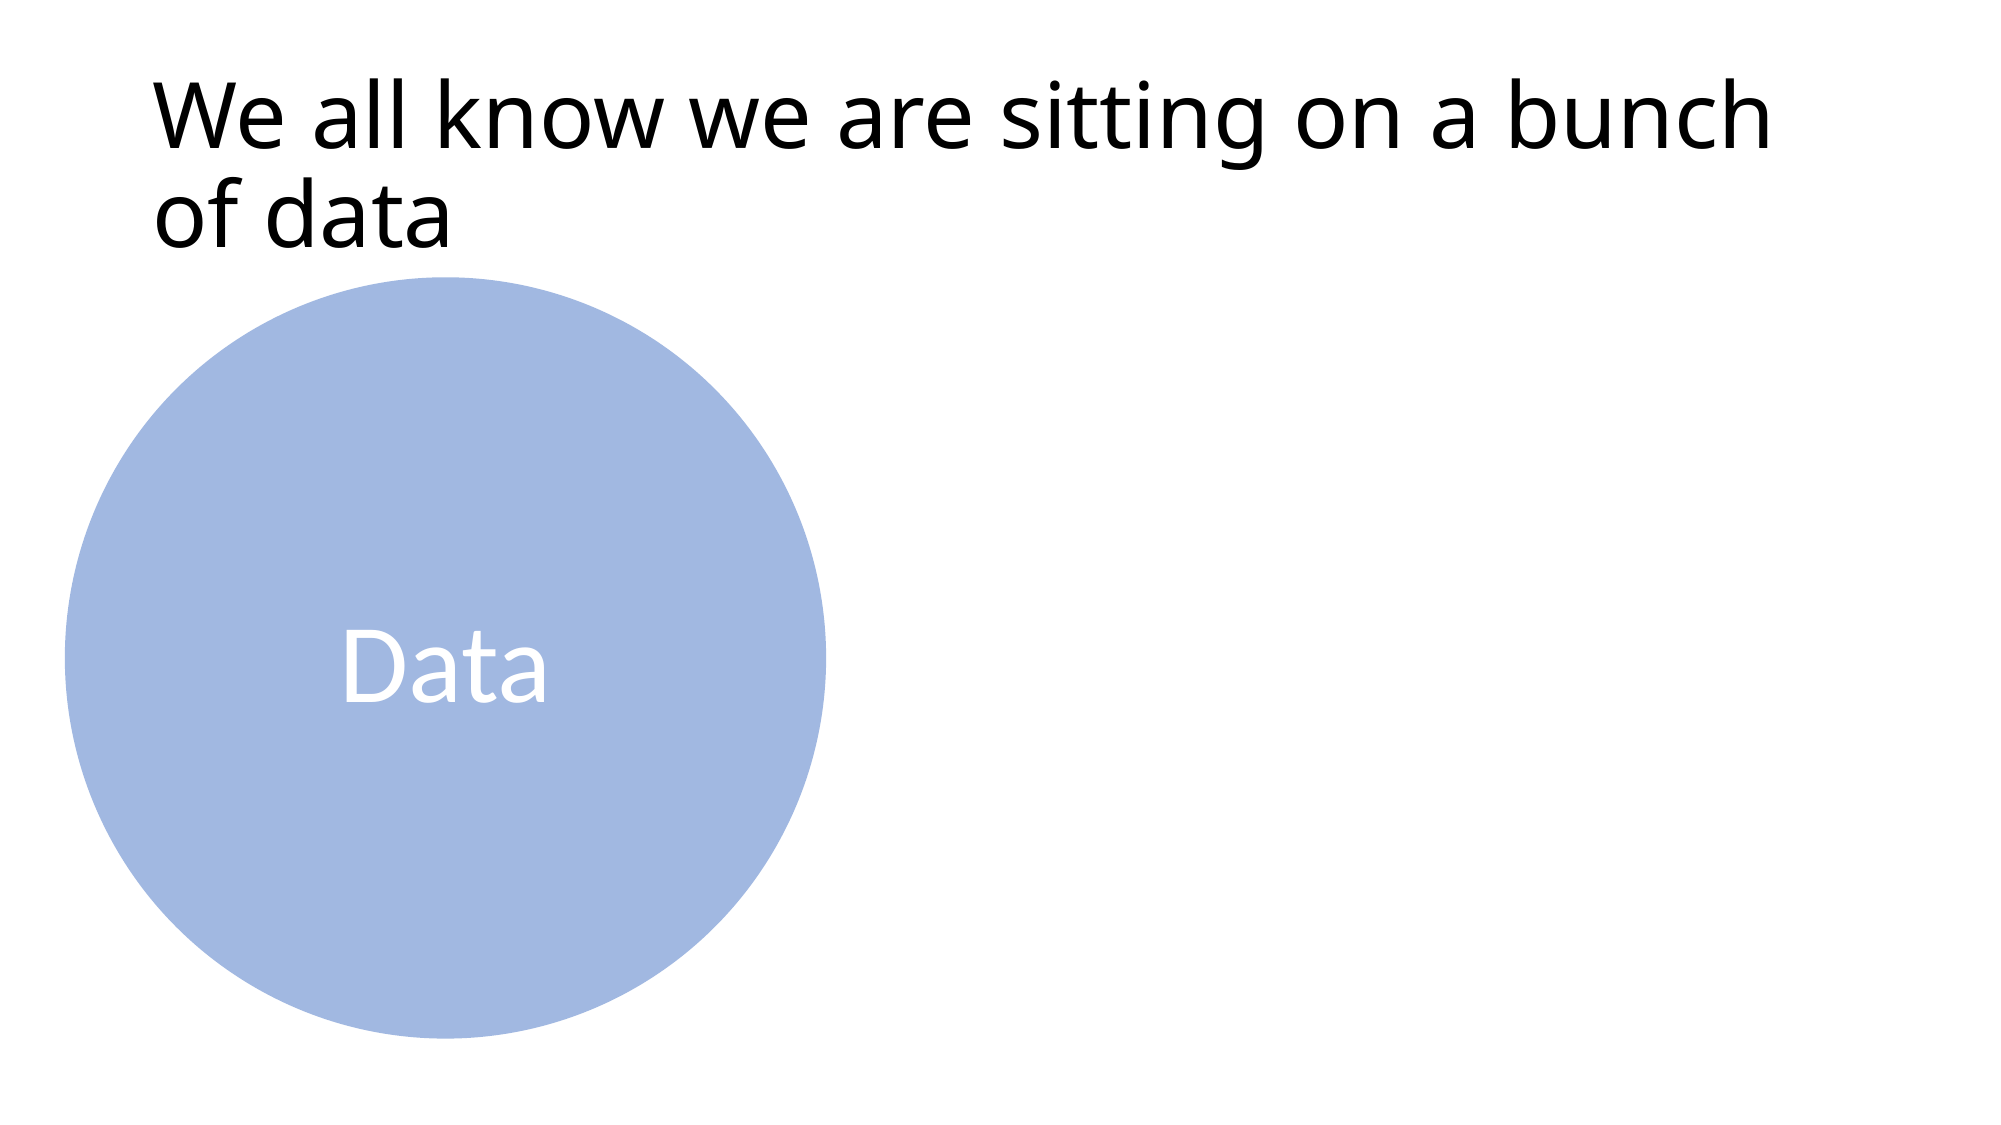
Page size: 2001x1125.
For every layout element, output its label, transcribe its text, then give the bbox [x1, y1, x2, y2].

title We all know we are sitting on a bunch of data [137, 59, 1863, 278]
text_box Data [64, 277, 827, 1039]
